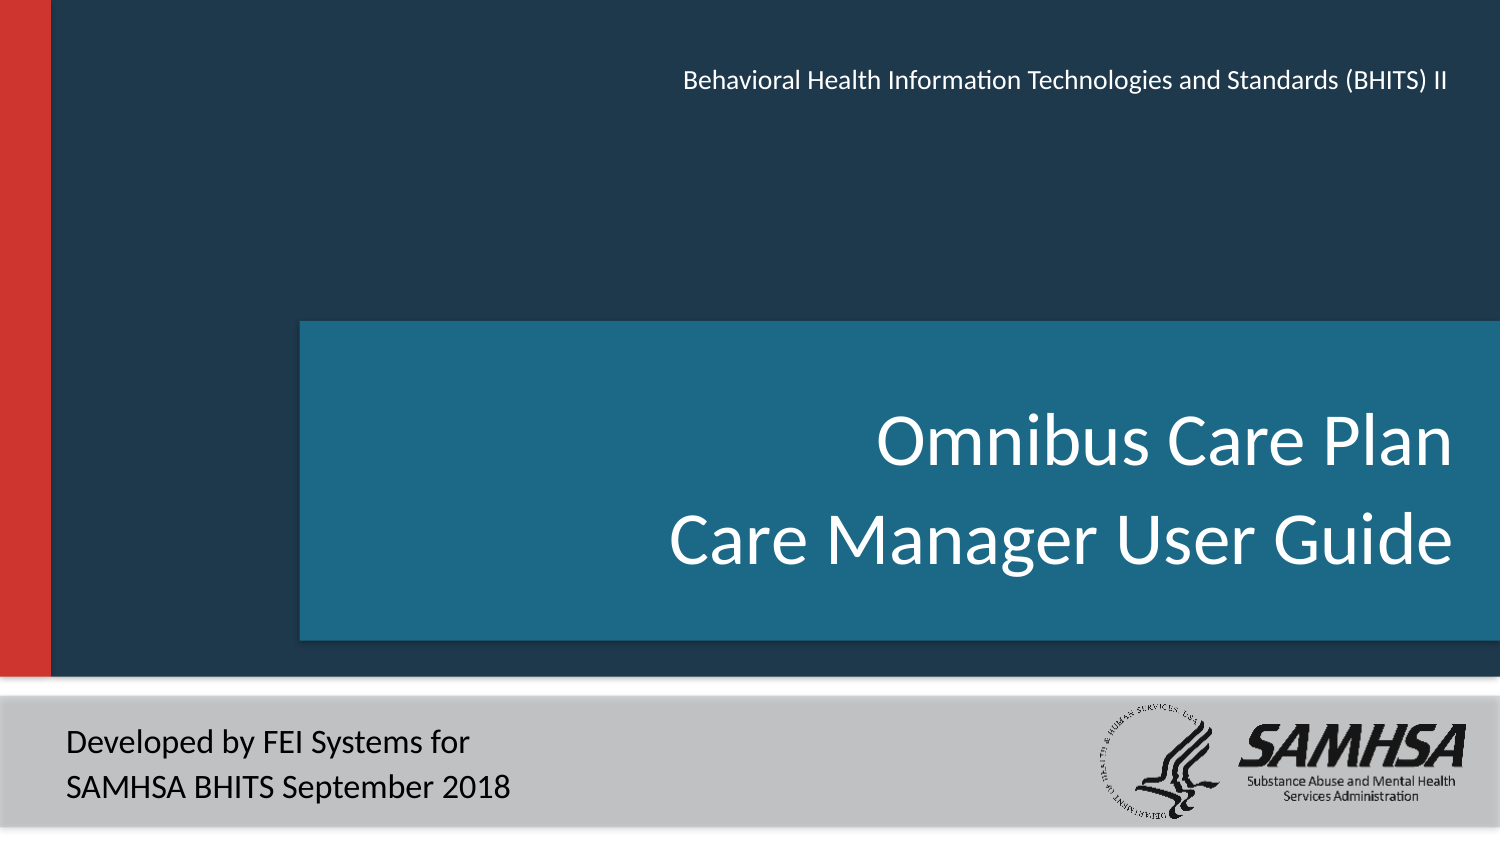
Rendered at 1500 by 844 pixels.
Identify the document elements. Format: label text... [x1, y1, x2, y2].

list Developed by FEI Systems for SAMHSA BHITS September 2018 [50, 709, 537, 812]
picture [1100, 704, 1220, 819]
picture [1236, 724, 1470, 808]
title Behavioral Health Information Technologies and Standards (BHITS) II [210, 27, 1470, 96]
subtitle Omnibus Care Plan Care Manager User Guide [299, 320, 1470, 641]
